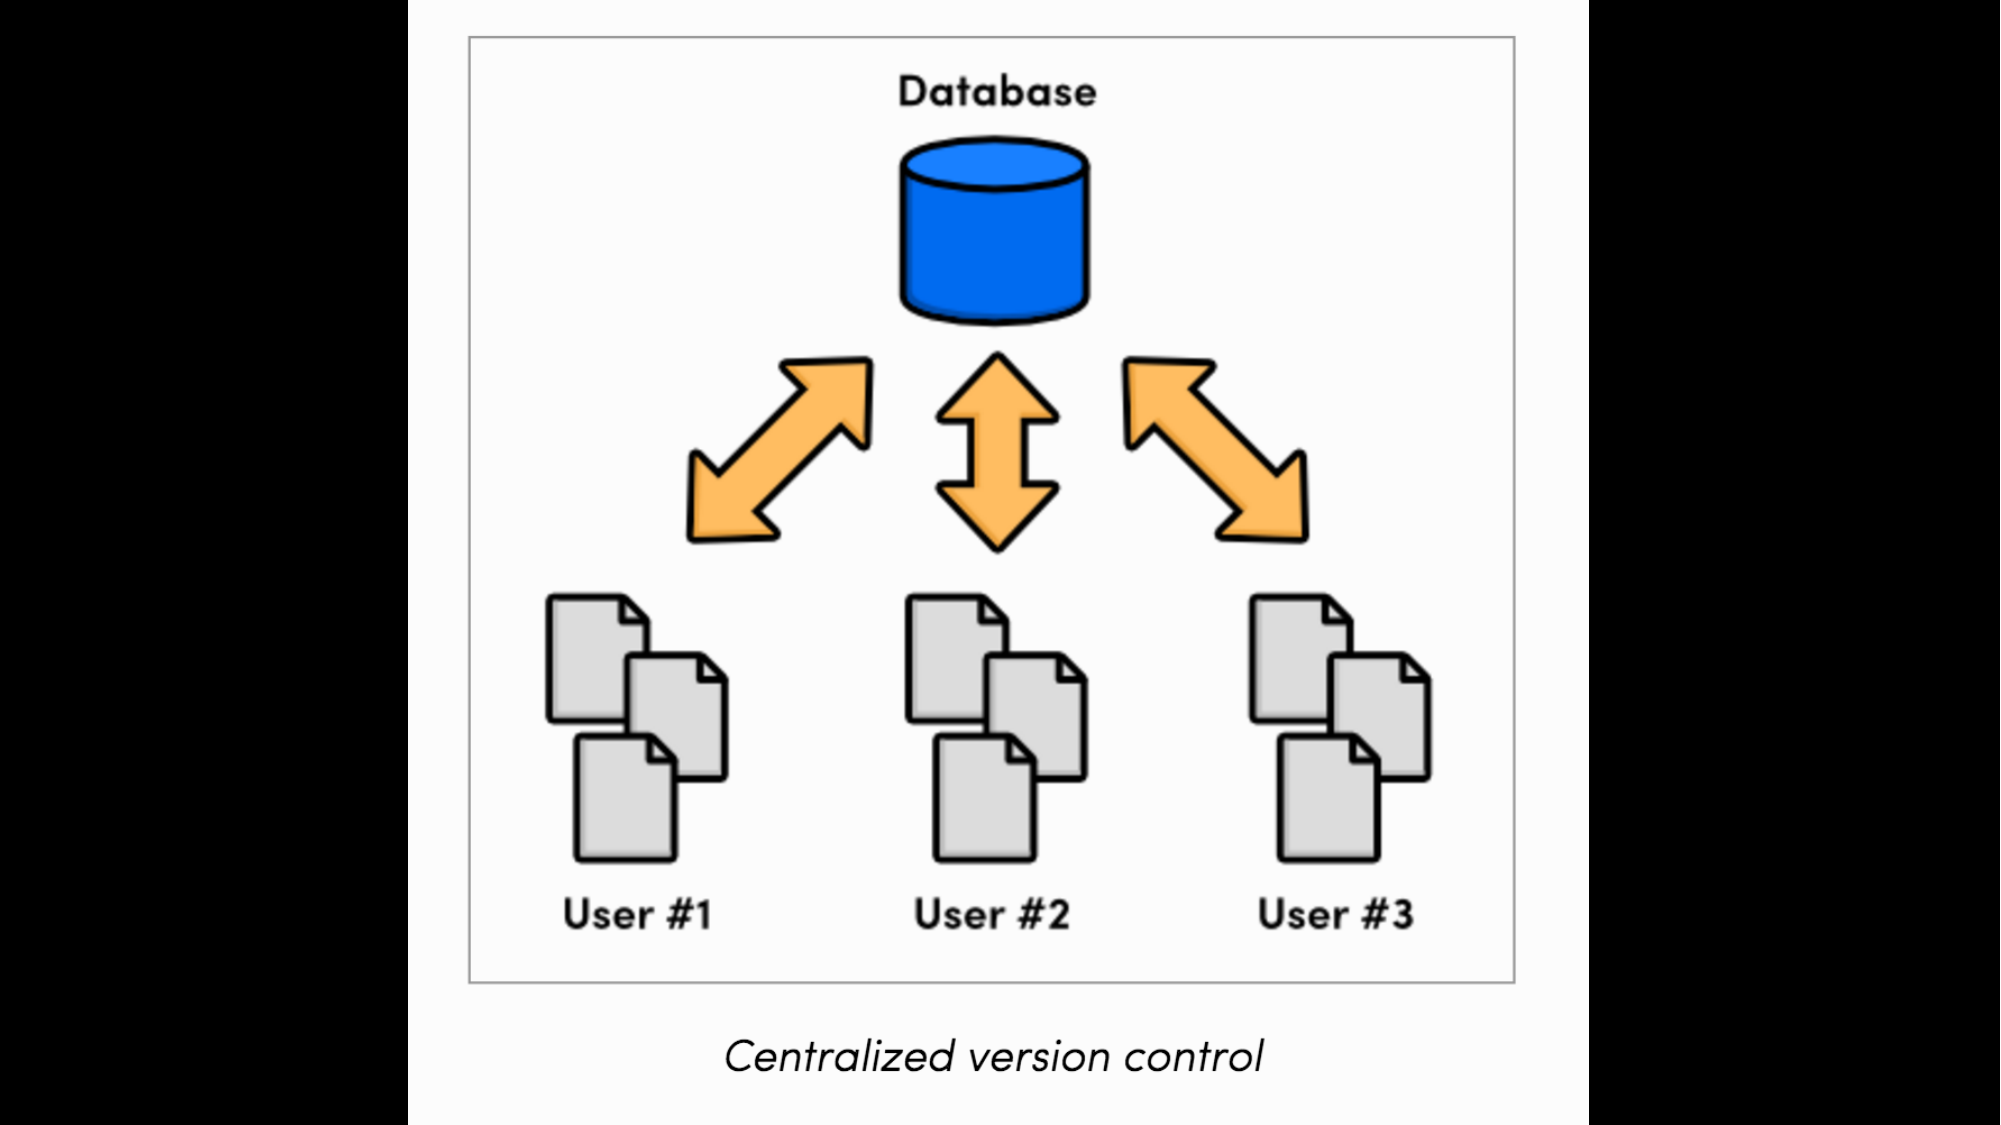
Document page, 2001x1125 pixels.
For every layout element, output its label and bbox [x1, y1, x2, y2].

picture [408, 0, 1589, 1125]
